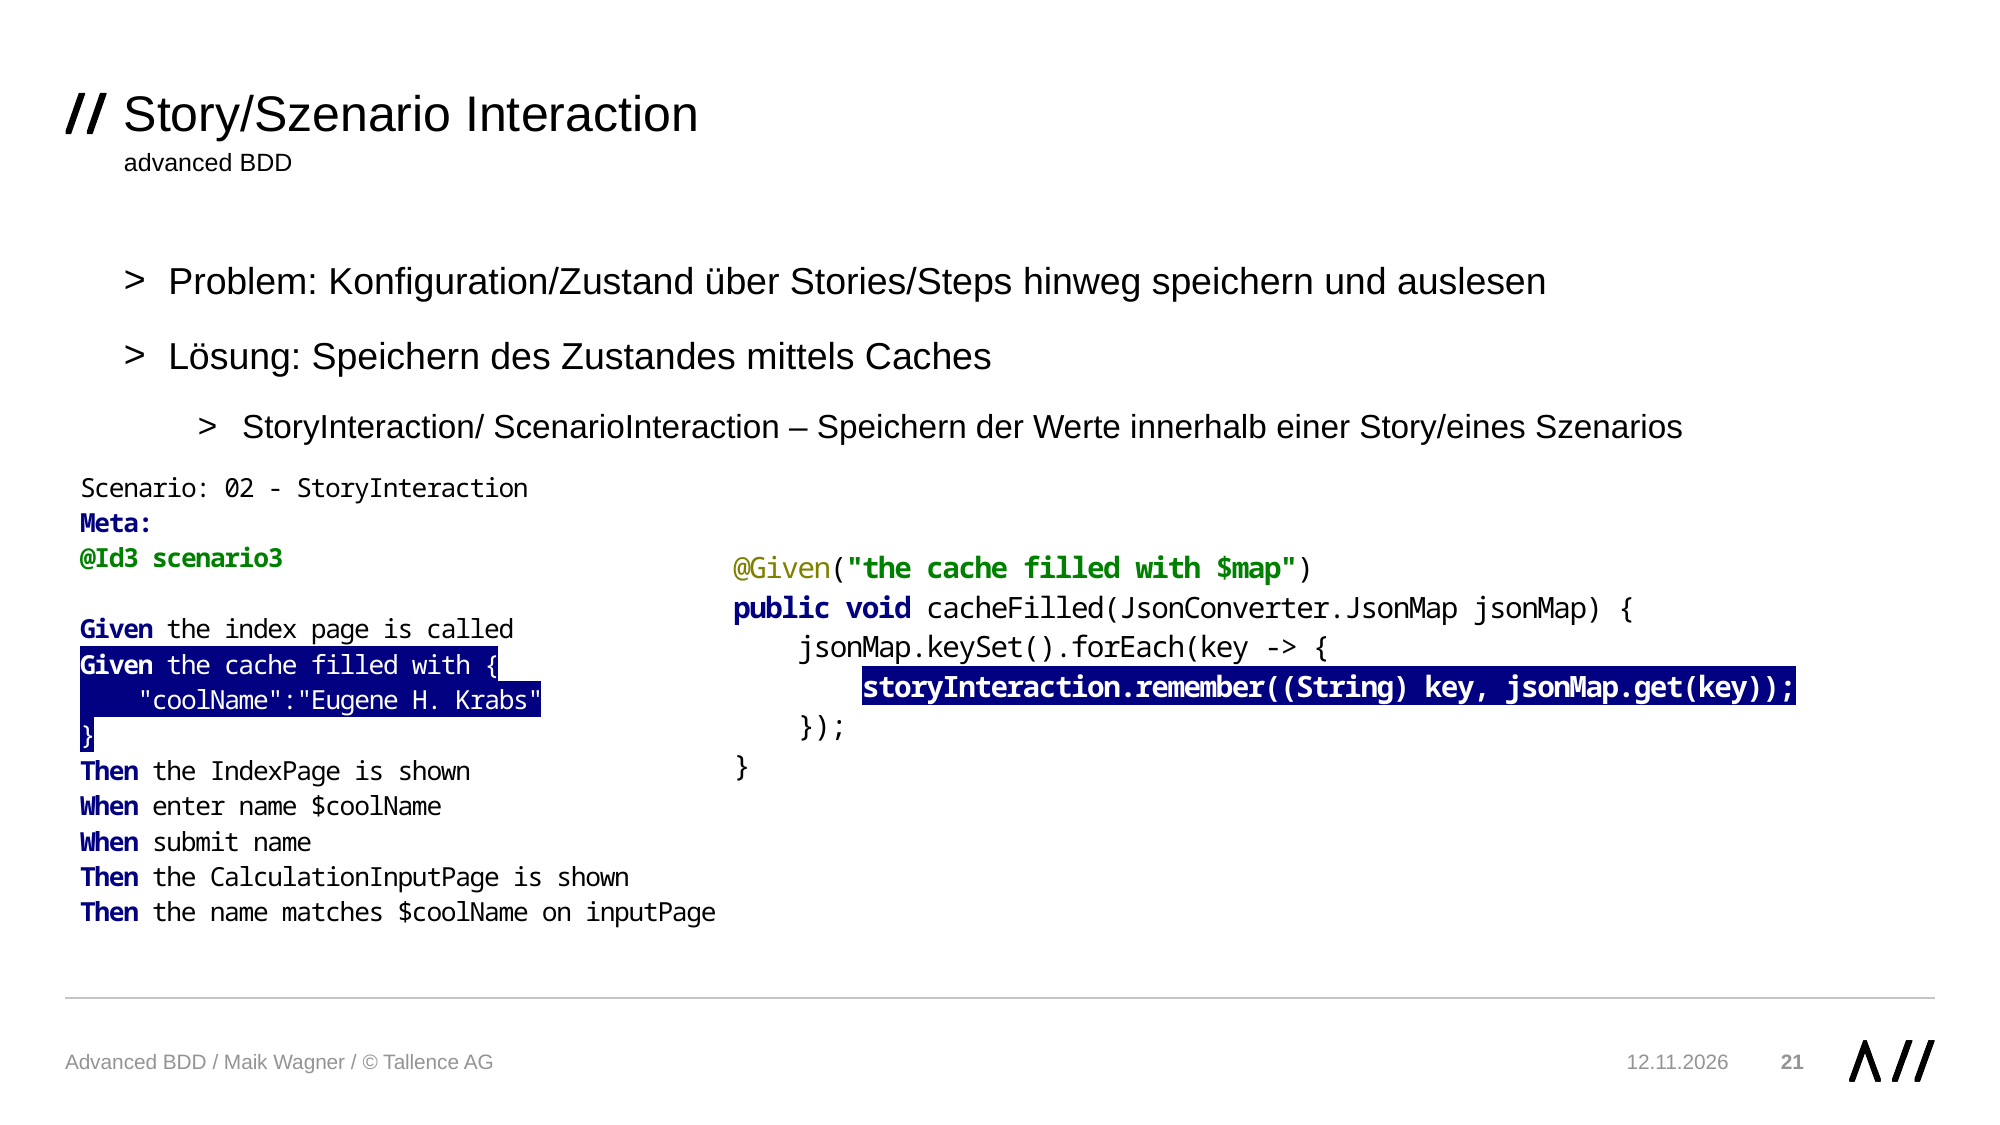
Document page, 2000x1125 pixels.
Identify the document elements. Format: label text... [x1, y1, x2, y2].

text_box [732, 547, 1949, 817]
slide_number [1615, 1031, 1729, 1091]
footer Advanced BDD / Maik Wagner / © Tallence AG [64, 1031, 977, 1091]
list advanced BDD [124, 140, 1935, 170]
slide_number 21 [1757, 1031, 1804, 1091]
picture [1849, 1040, 1935, 1082]
title Story/Szenario Interaction [124, 88, 1935, 136]
list Problem: Konfiguration/Zustand über Stories/Steps hinweg speichern und auslesen Lösung: Speichern des Zustandes mittels Caches StoryInteraction/ ScenarioInteraction – Speichern der Werte innerhalb einer Story/eines Szenarios [124, 248, 1935, 465]
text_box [79, 468, 1169, 958]
